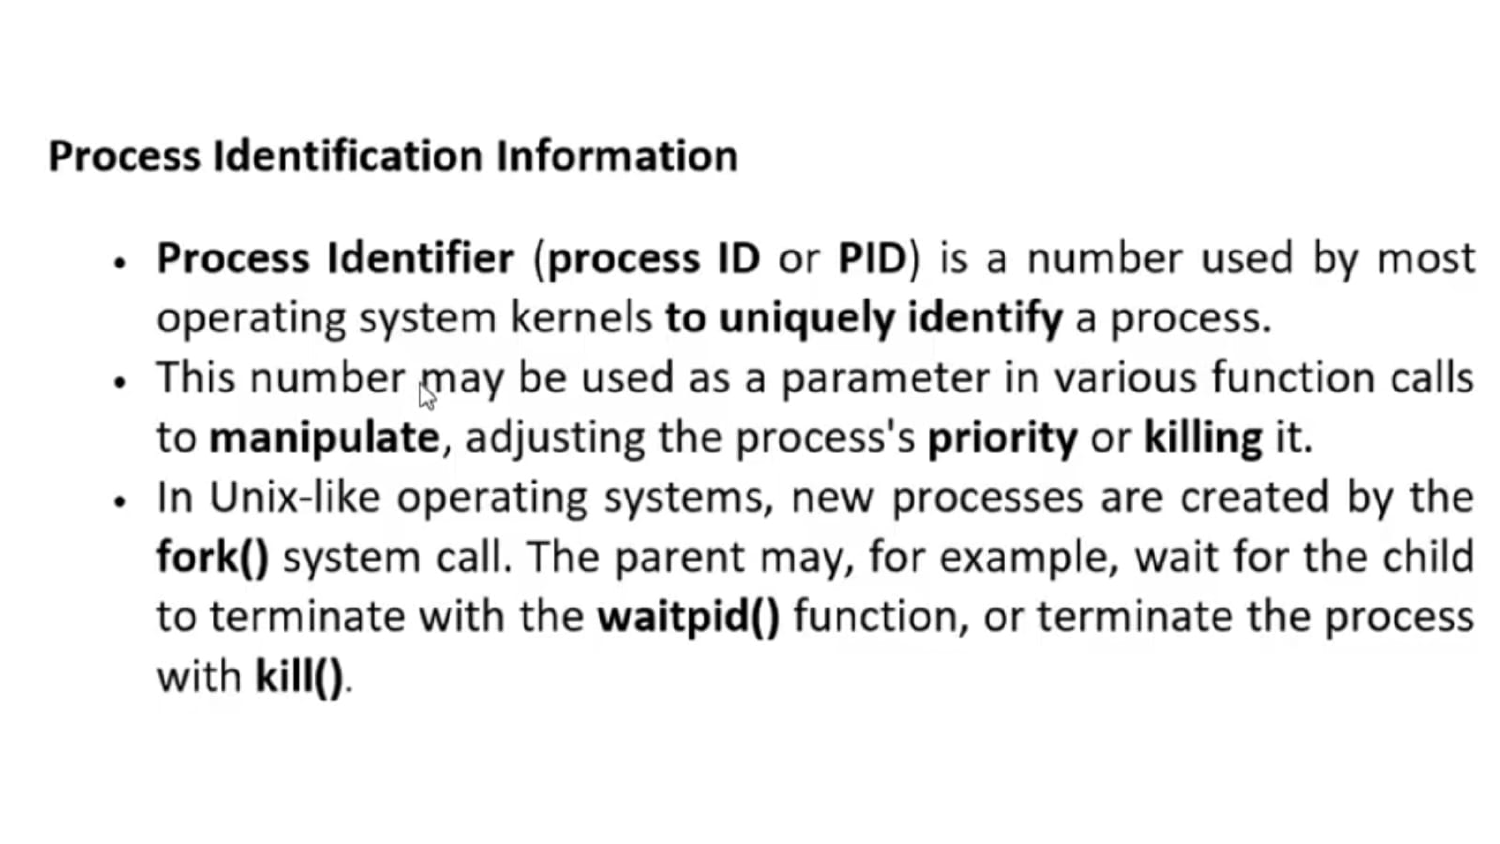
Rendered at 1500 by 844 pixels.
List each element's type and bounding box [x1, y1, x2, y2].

picture [0, 97, 1500, 747]
